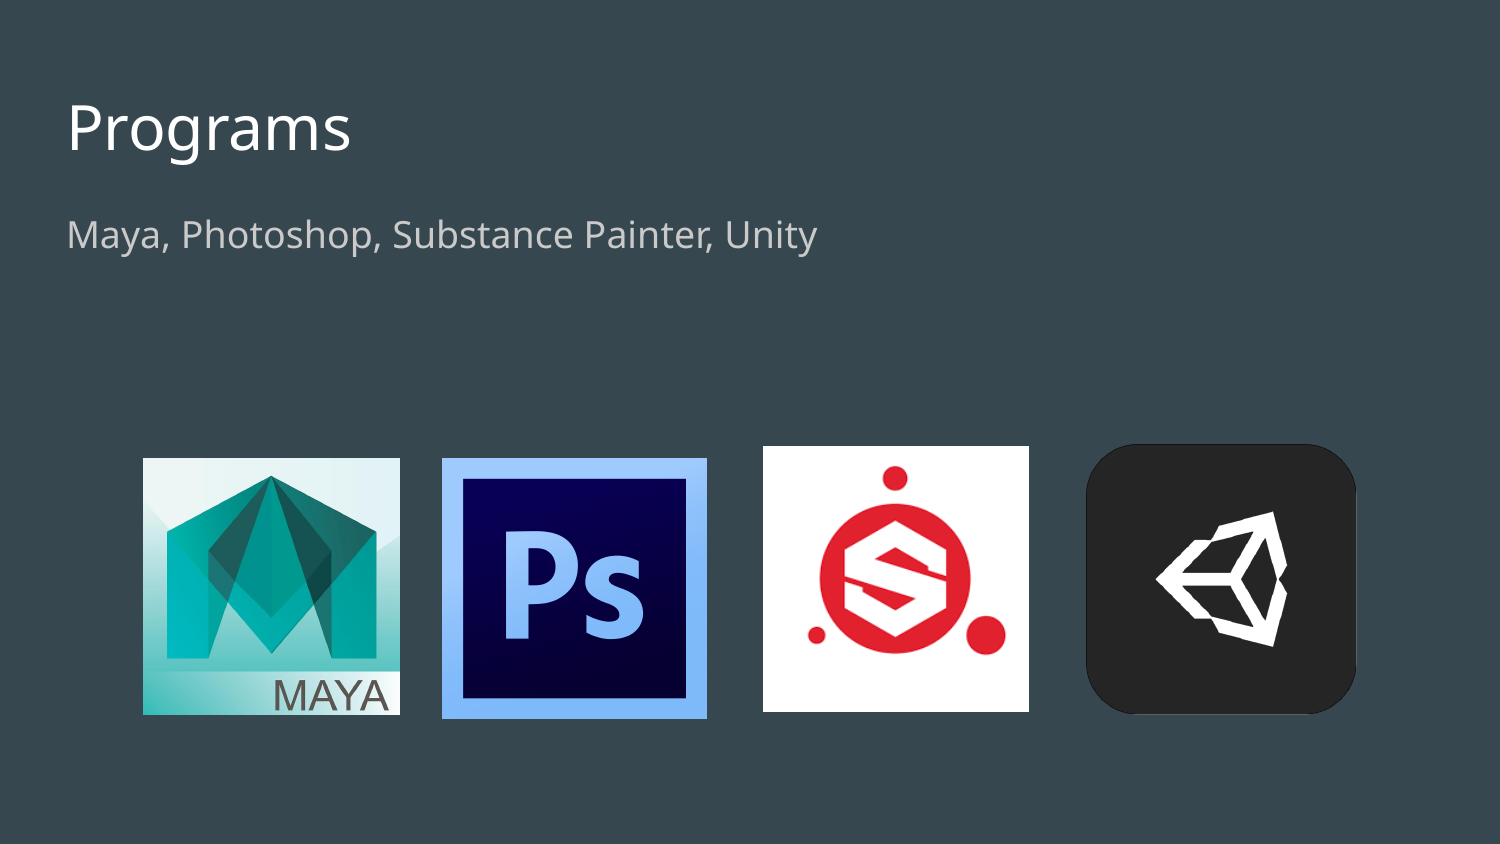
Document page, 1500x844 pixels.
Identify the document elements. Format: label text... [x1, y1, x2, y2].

picture [763, 446, 1029, 712]
picture [1085, 443, 1357, 715]
picture [441, 458, 707, 719]
title Programs [51, 72, 1449, 167]
picture [142, 458, 400, 715]
list Maya, Photoshop, Substance Painter, Unity [51, 189, 1449, 750]
